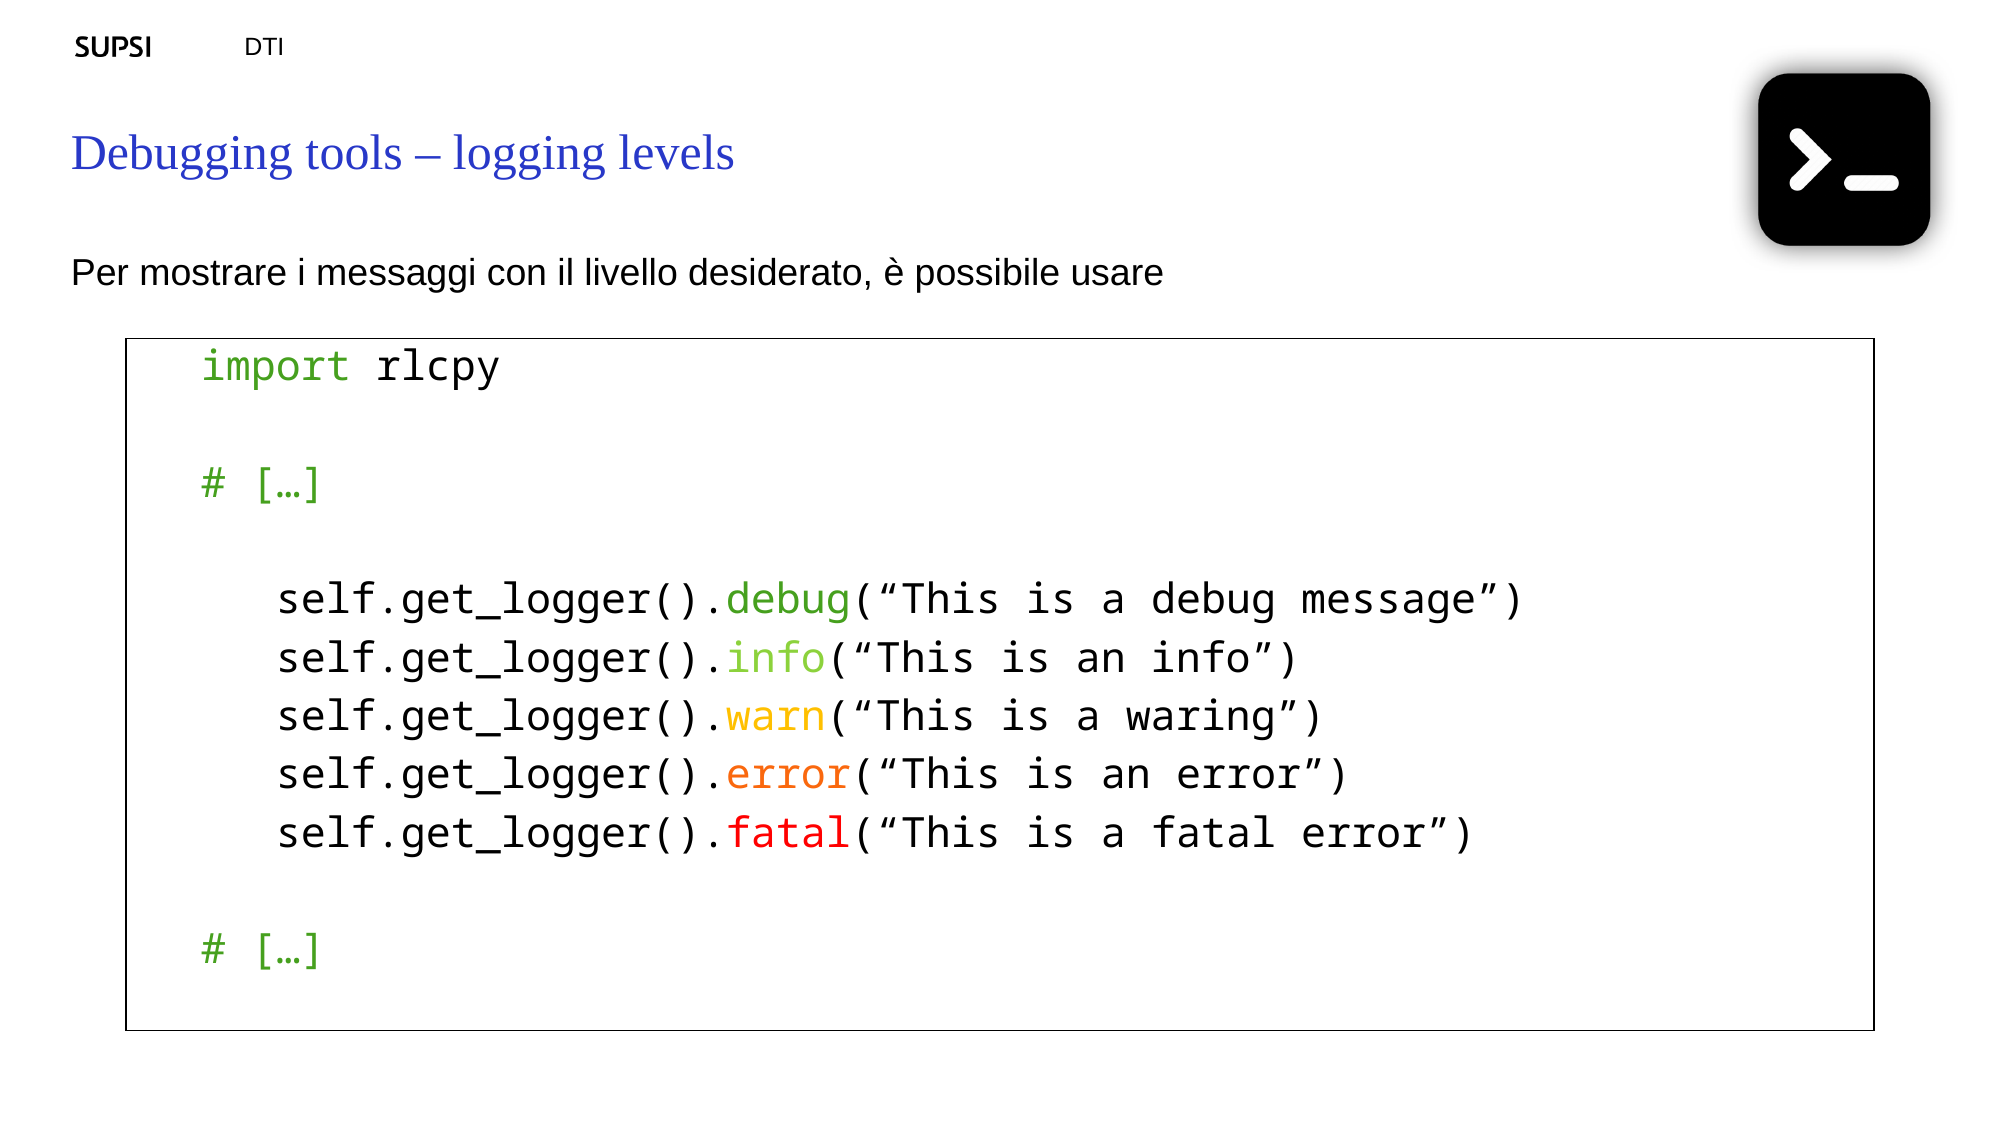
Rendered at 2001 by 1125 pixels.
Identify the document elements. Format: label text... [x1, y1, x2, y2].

list Per mostrare i messaggi con il livello desiderato, è possibile usare [70, 248, 1930, 1024]
picture [75, 34, 153, 57]
text_box import rlcpy # […] self.get_logger().debug(“This is a debug message”) self.get_logger().info(“This is an info”) self.get_logger().warn(“This is a waring”) self.get_logger().error(“This is an error”) self.get_logger().fatal(“This is a fatal error”) # […] [125, 338, 1875, 1031]
title Debugging tools – logging levels [70, 119, 1733, 238]
picture [1755, 69, 1933, 249]
